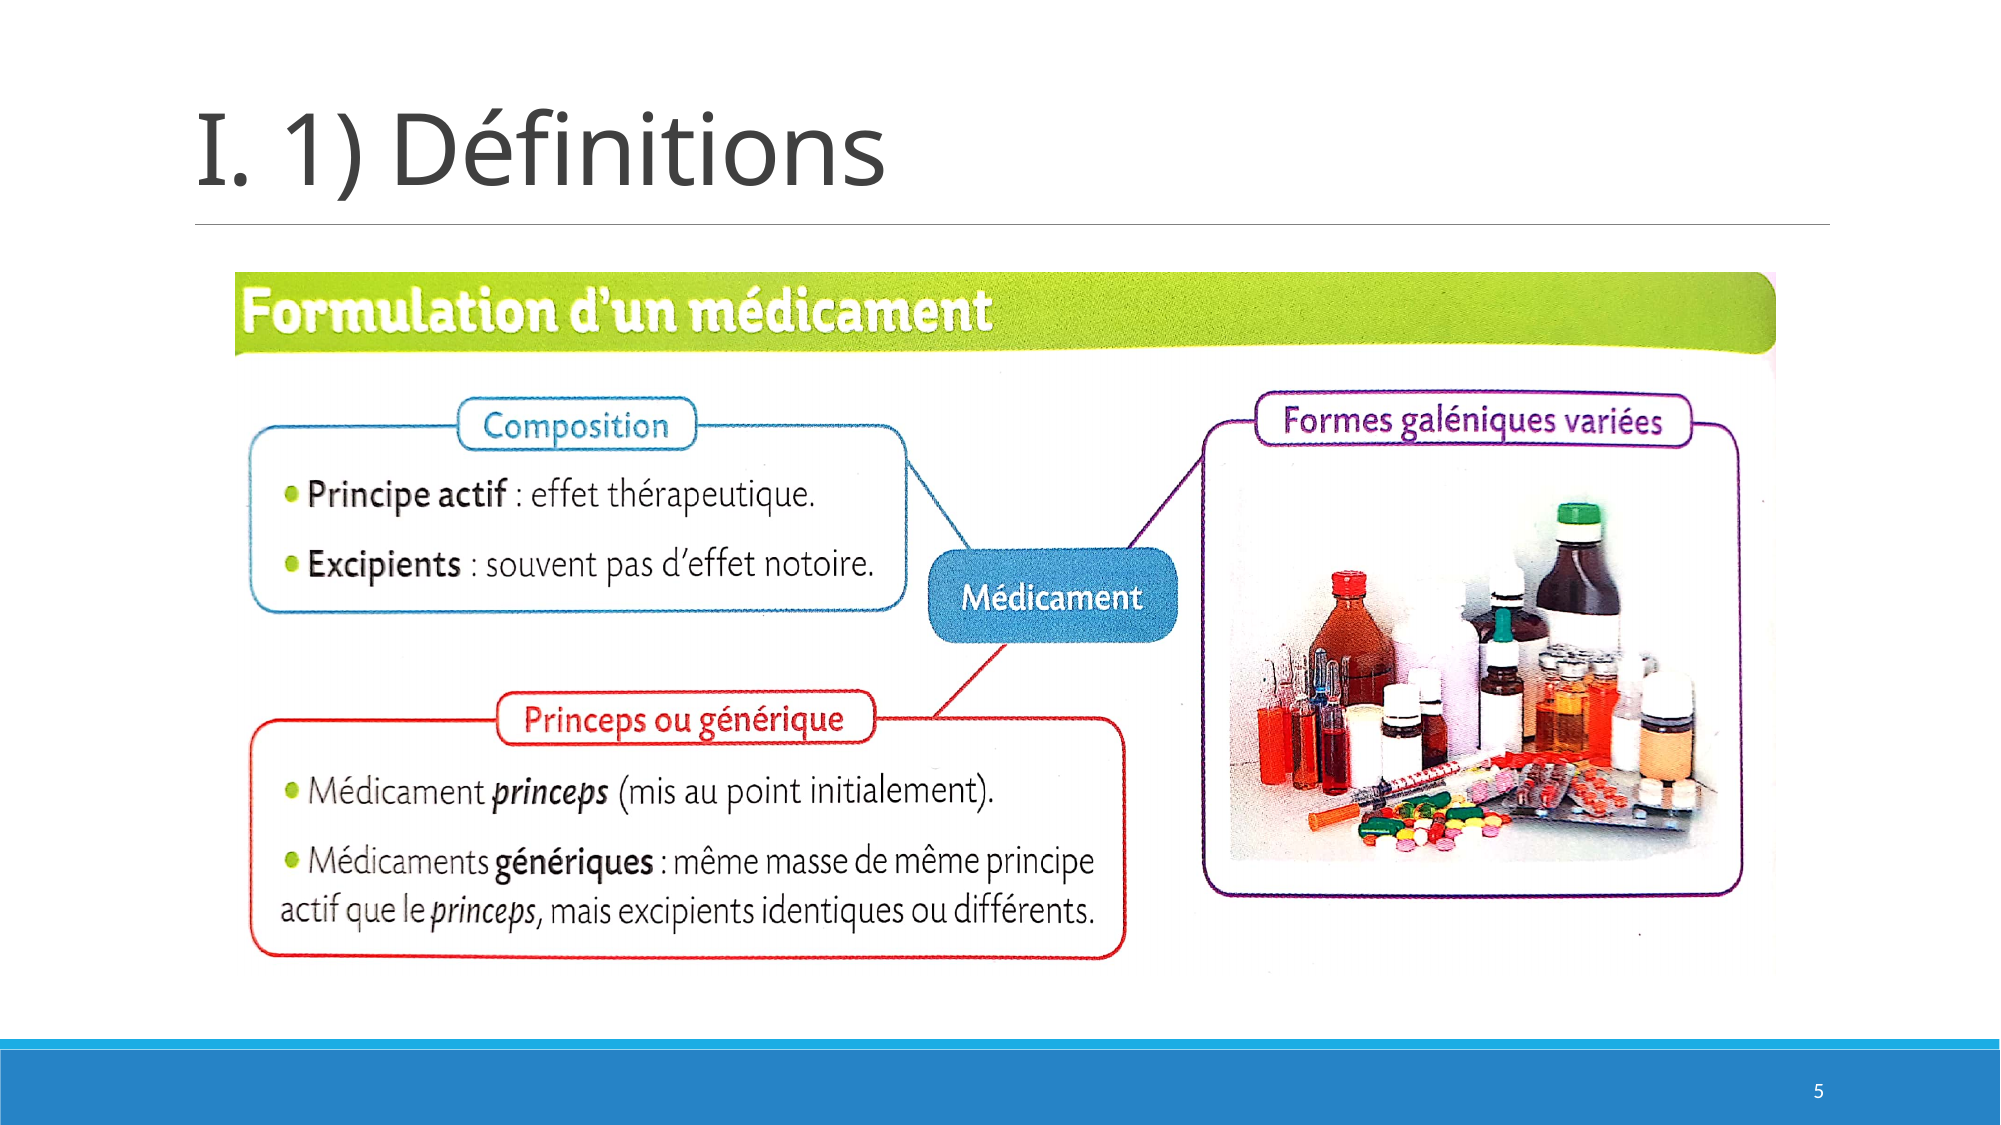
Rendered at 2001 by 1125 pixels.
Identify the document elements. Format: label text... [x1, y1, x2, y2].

picture [234, 271, 1777, 977]
title I. 1) Définitions [180, 47, 1830, 214]
slide_number 5 [1624, 1059, 1840, 1120]
